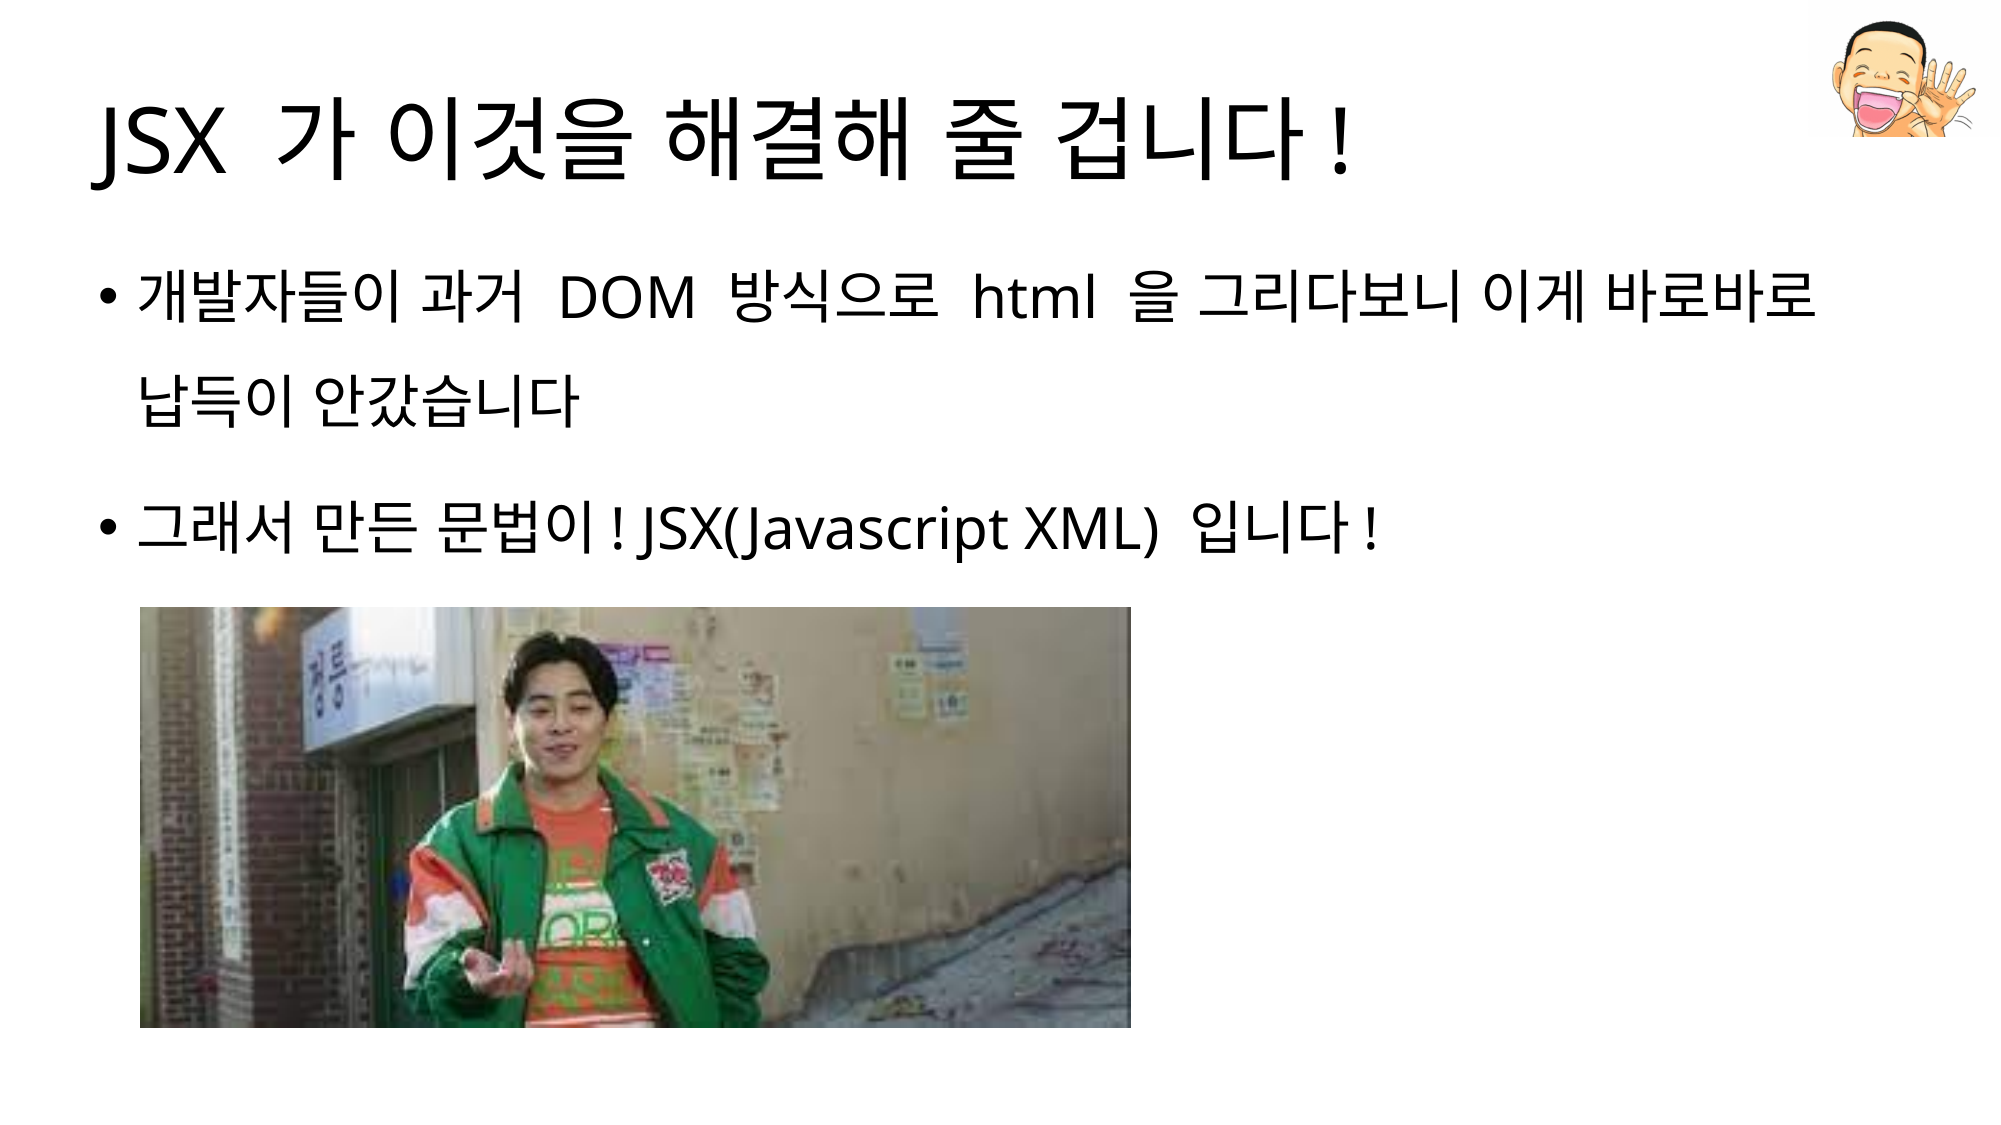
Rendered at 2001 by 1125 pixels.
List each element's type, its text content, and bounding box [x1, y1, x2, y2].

picture [140, 607, 1131, 1029]
picture [1931, 0, 2000, 137]
list 개발자들이 과거 DOM 방식으로 html 을 그리다보니 이게 바로바로 납득이 안갔습니다 그래서 만든 문법이! JSX(Javascript XML) 입니다! [83, 217, 1931, 1125]
title JSX 가 이것을 해결해 줄 겁니다! [83, 0, 1931, 217]
